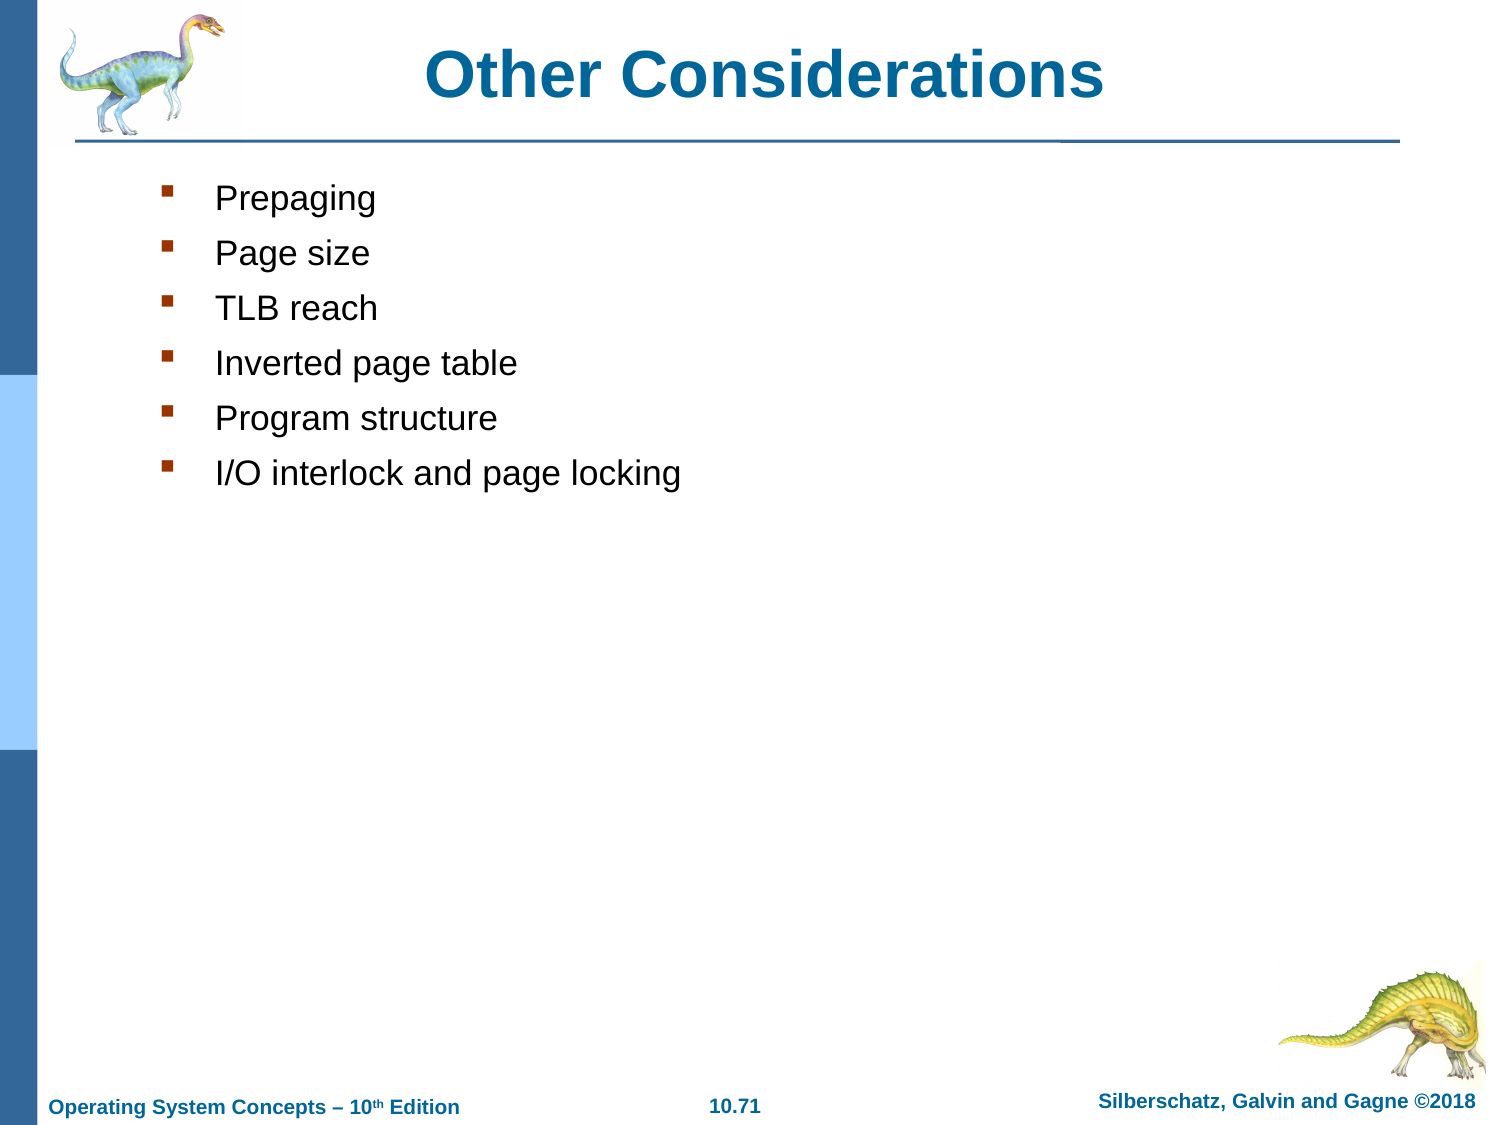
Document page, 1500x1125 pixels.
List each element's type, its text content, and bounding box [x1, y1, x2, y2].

list Prepaging Page size TLB reach Inverted page table Program structure I/O interlock and page locking [143, 167, 1297, 973]
picture [1275, 959, 1486, 1090]
picture [46, 0, 243, 149]
title Other Considerations [126, 24, 1405, 119]
